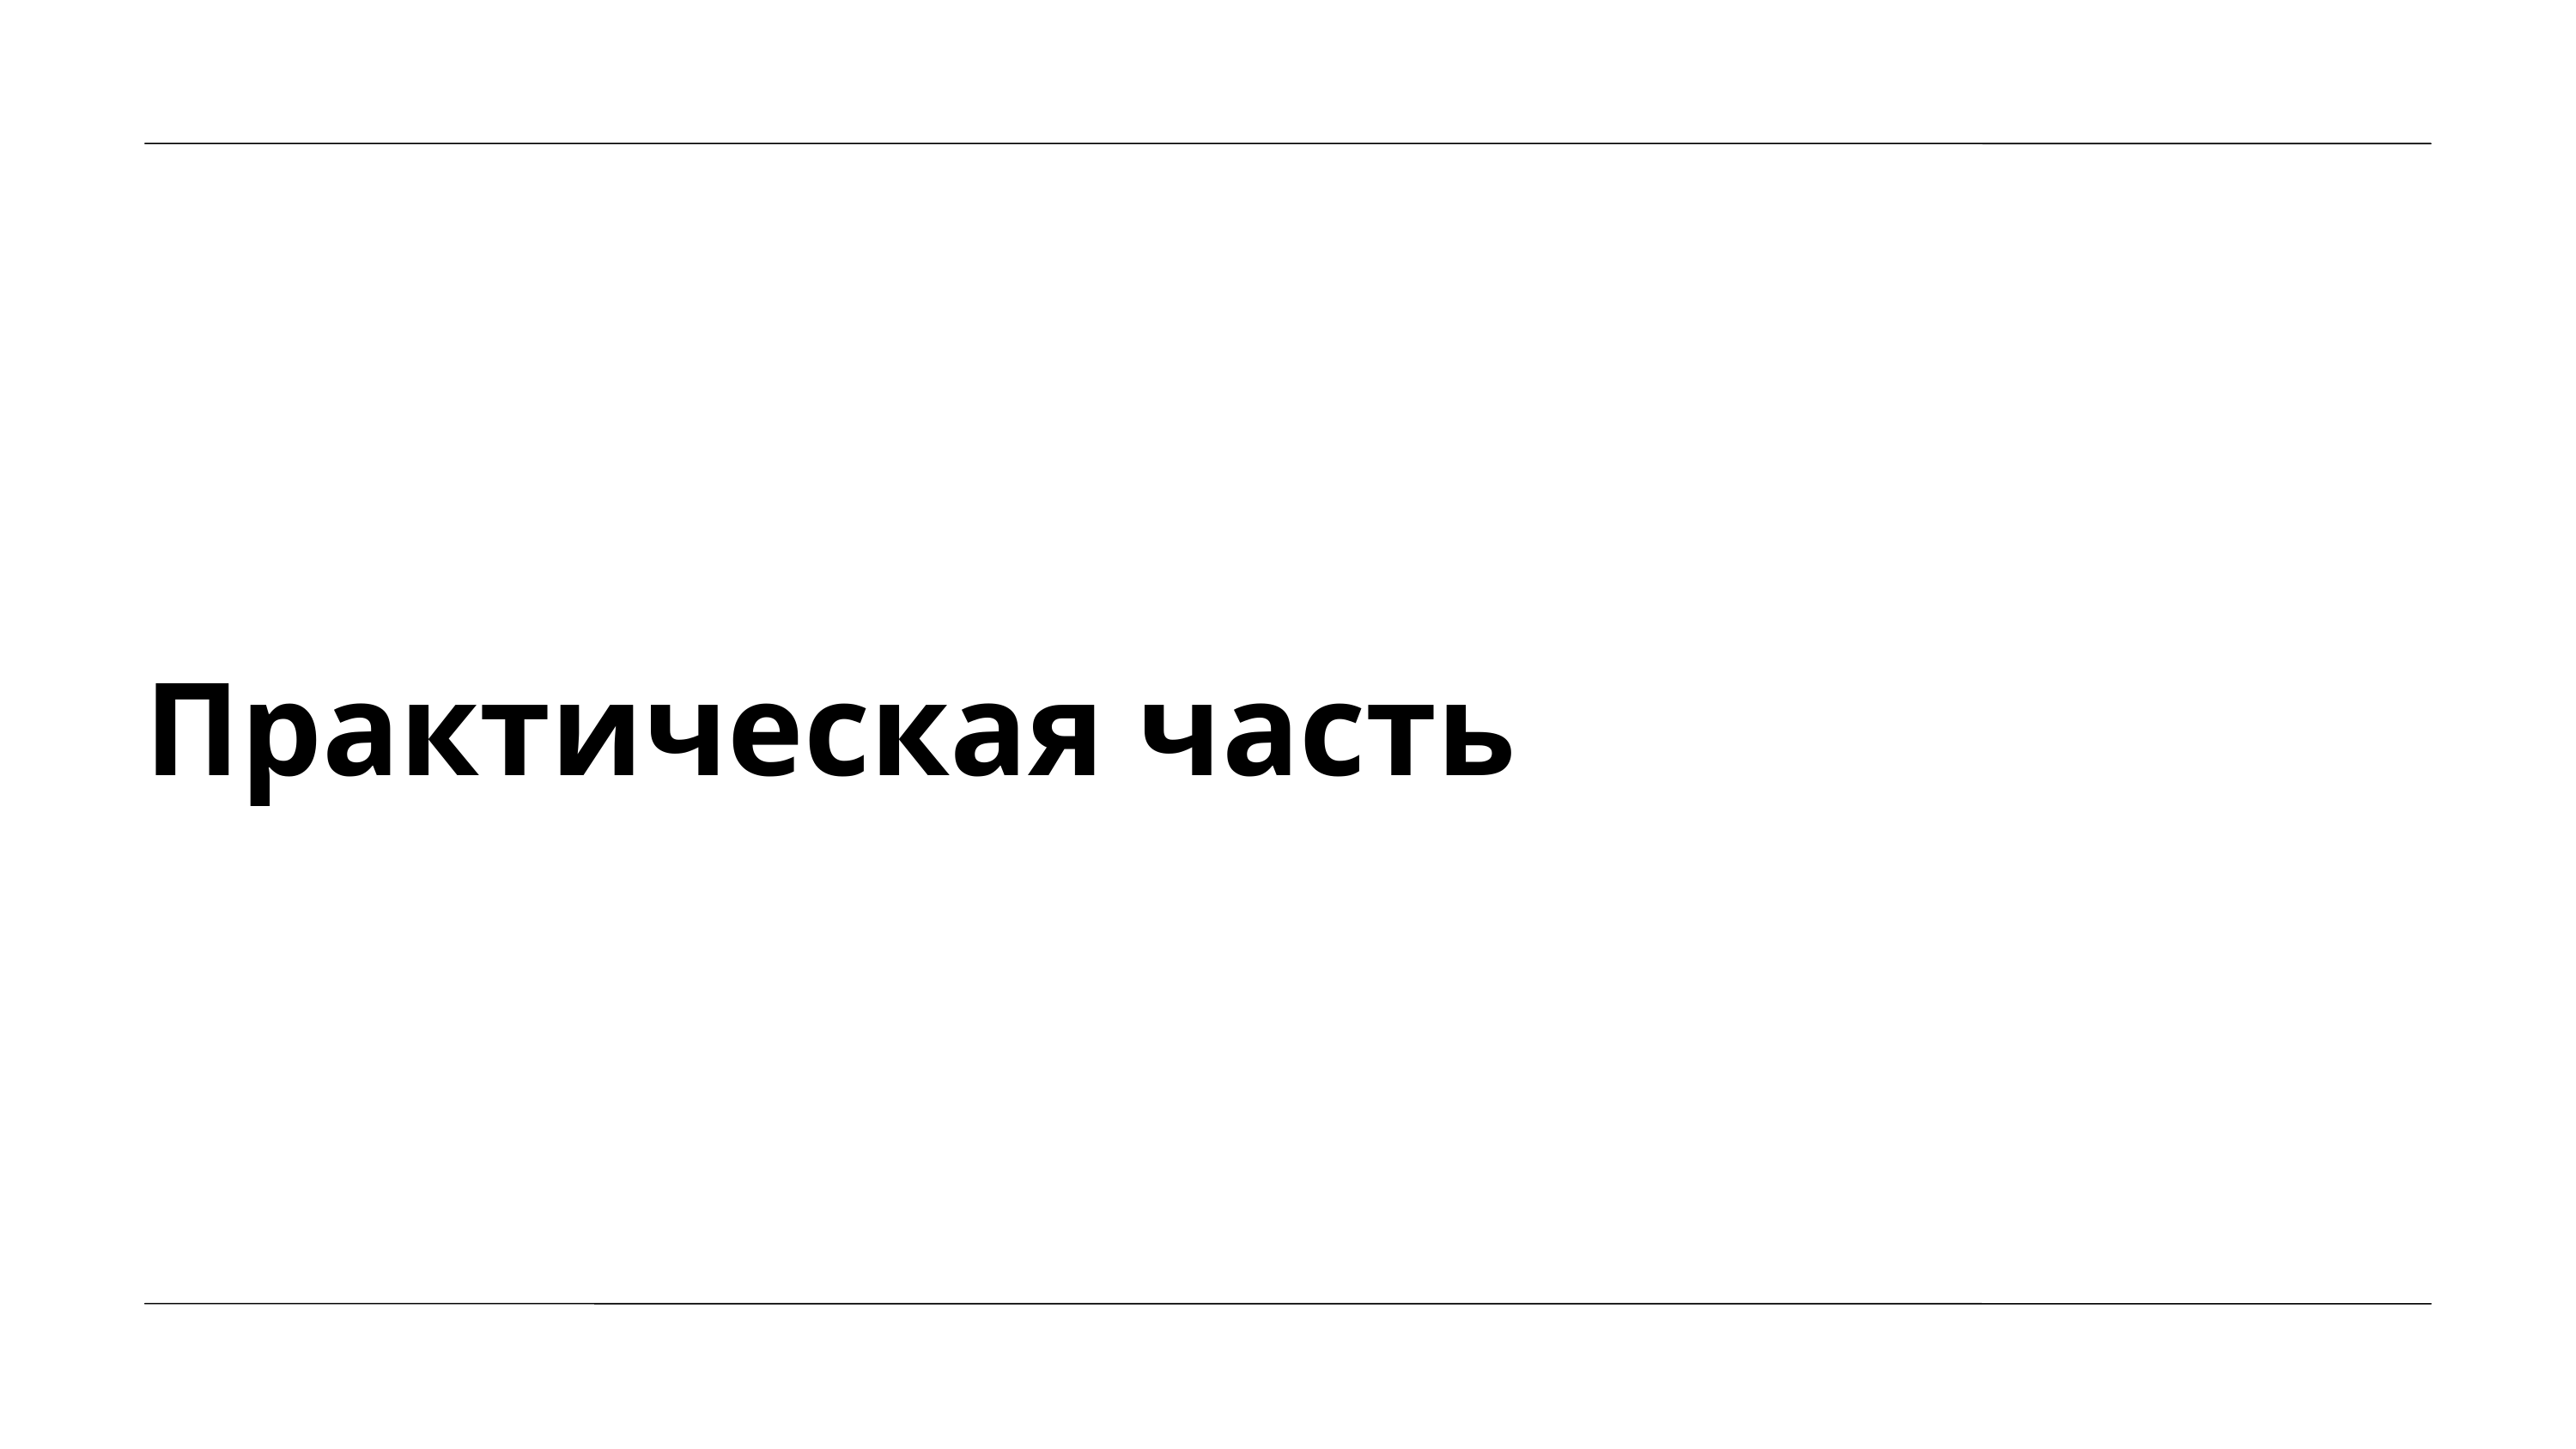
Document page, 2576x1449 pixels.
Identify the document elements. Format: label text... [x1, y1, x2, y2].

text_box Практическая часть [144, 646, 2032, 802]
